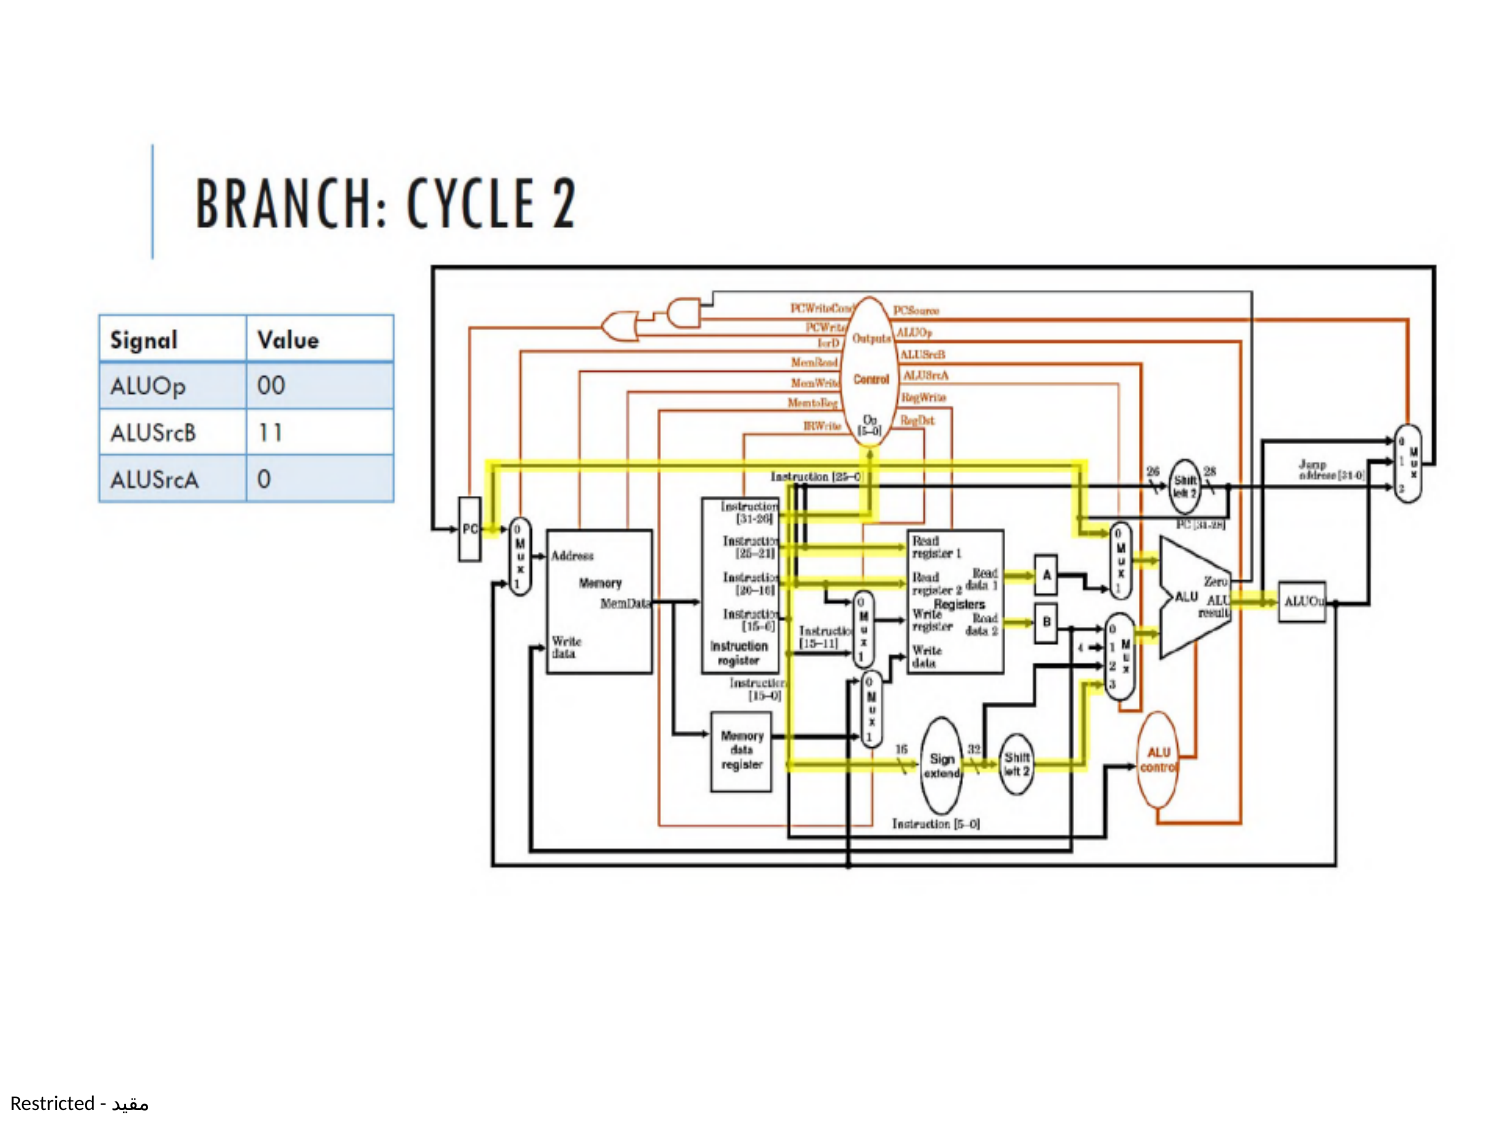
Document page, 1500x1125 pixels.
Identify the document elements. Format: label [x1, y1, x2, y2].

picture [10, 44, 1490, 1004]
